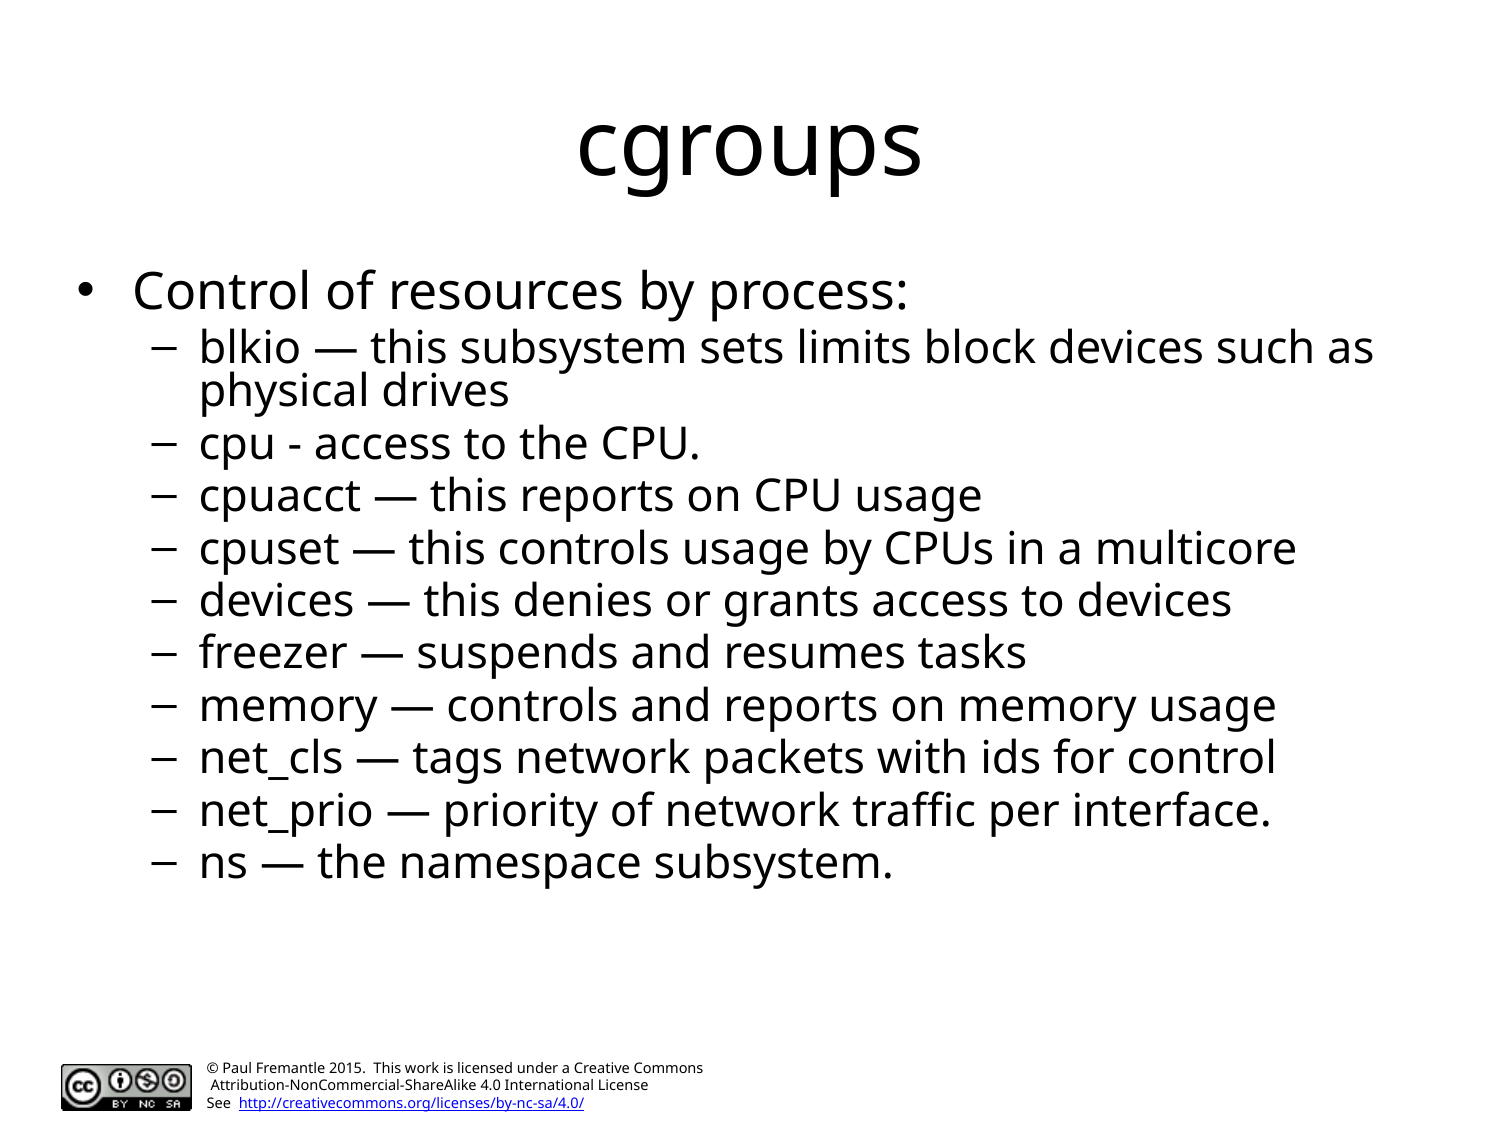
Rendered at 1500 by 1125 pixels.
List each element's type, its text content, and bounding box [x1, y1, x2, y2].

list Control of resources by process: blkio — this subsystem sets limits block devices such as physical drives cpu - access to the CPU. cpuacct — this reports on CPU usage cpuset — this controls usage by CPUs in a multicore devices — this denies or grants access to devices freezer — suspends and resumes tasks memory — controls and reports on memory usage net_cls — tags network packets with ids for control net_prio — priority of network traffic per interface. ns — the namespace subsystem. [61, 262, 1412, 1005]
picture [61, 1064, 192, 1111]
title cgroups [75, 45, 1425, 233]
